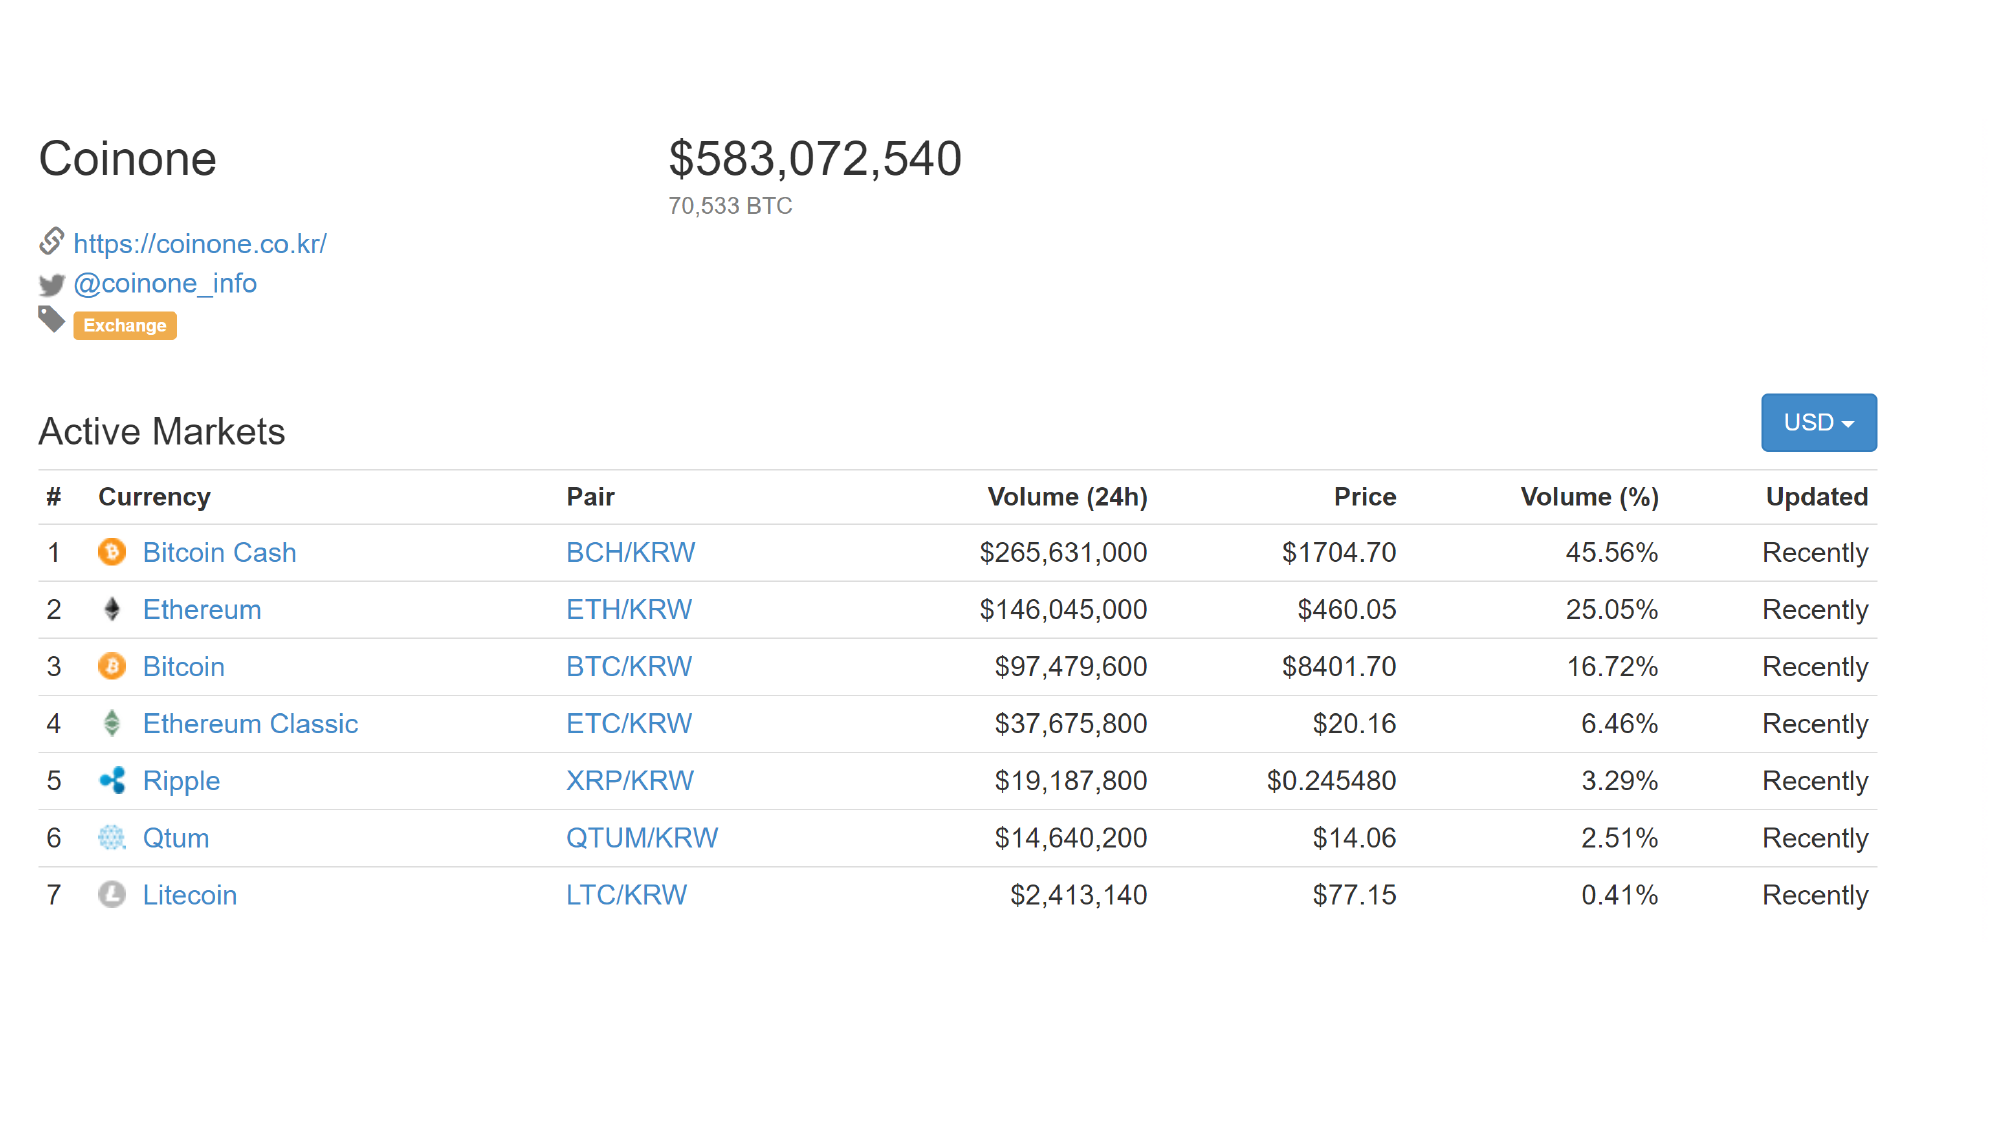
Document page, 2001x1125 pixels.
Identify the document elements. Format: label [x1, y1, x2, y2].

picture [12, 118, 1988, 942]
